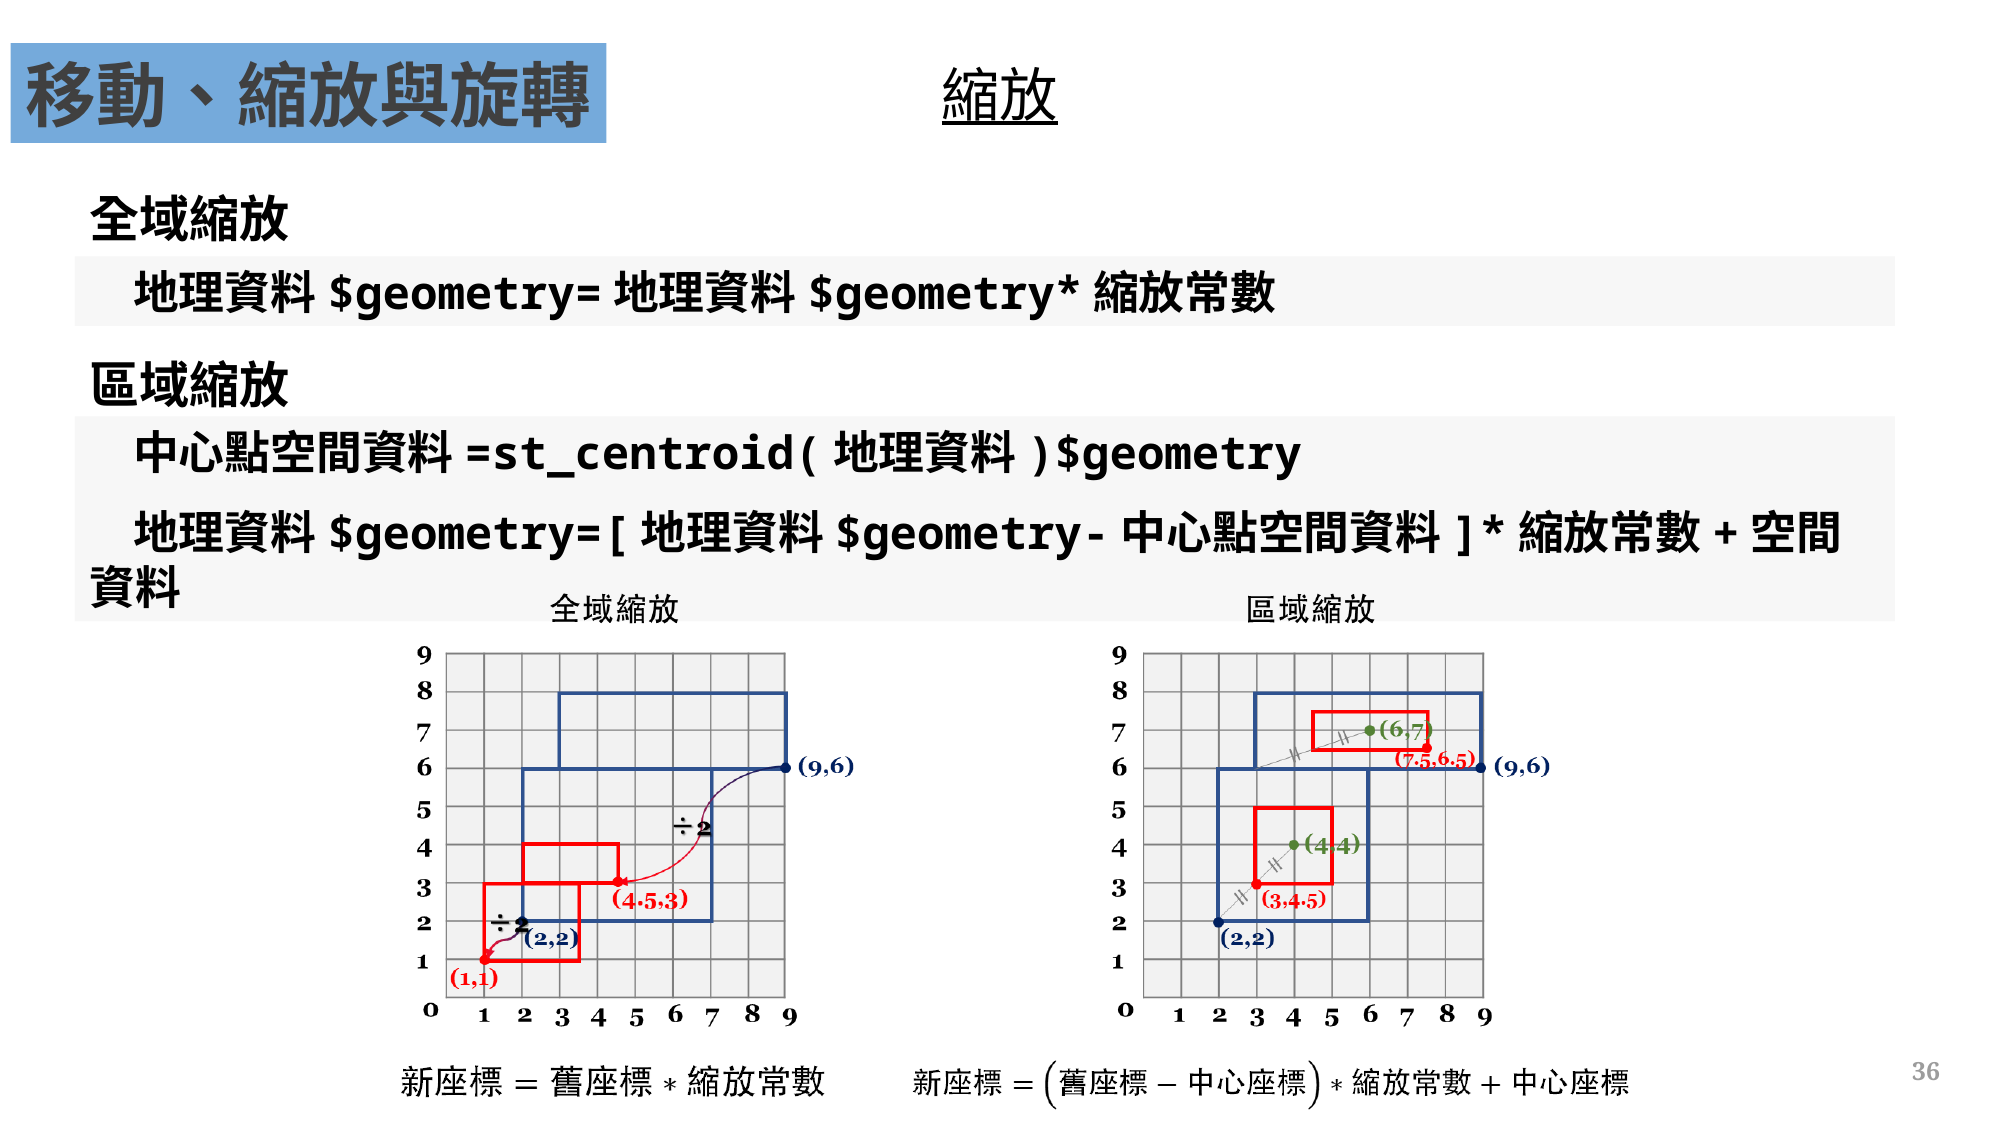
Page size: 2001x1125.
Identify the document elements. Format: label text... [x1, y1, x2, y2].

text_box 移動、縮放與旋轉 [10, 43, 607, 143]
text_box 全域縮放 [74, 180, 357, 256]
picture [333, 581, 1667, 1116]
text_box 縮放 [910, 50, 1090, 136]
text_box 地理資料$geometry=地理資料$geometry*縮放常數 [74, 256, 1895, 326]
slide_number 36 [1667, 1042, 1955, 1103]
text_box 中心點空間資料=st_centroid(地理資料)$geometry 地理資料$geometry=[地理資料$geometry-中心點空間資料]*縮放常數+空間資料 [74, 416, 1895, 622]
text_box 區域縮放 [74, 346, 357, 422]
